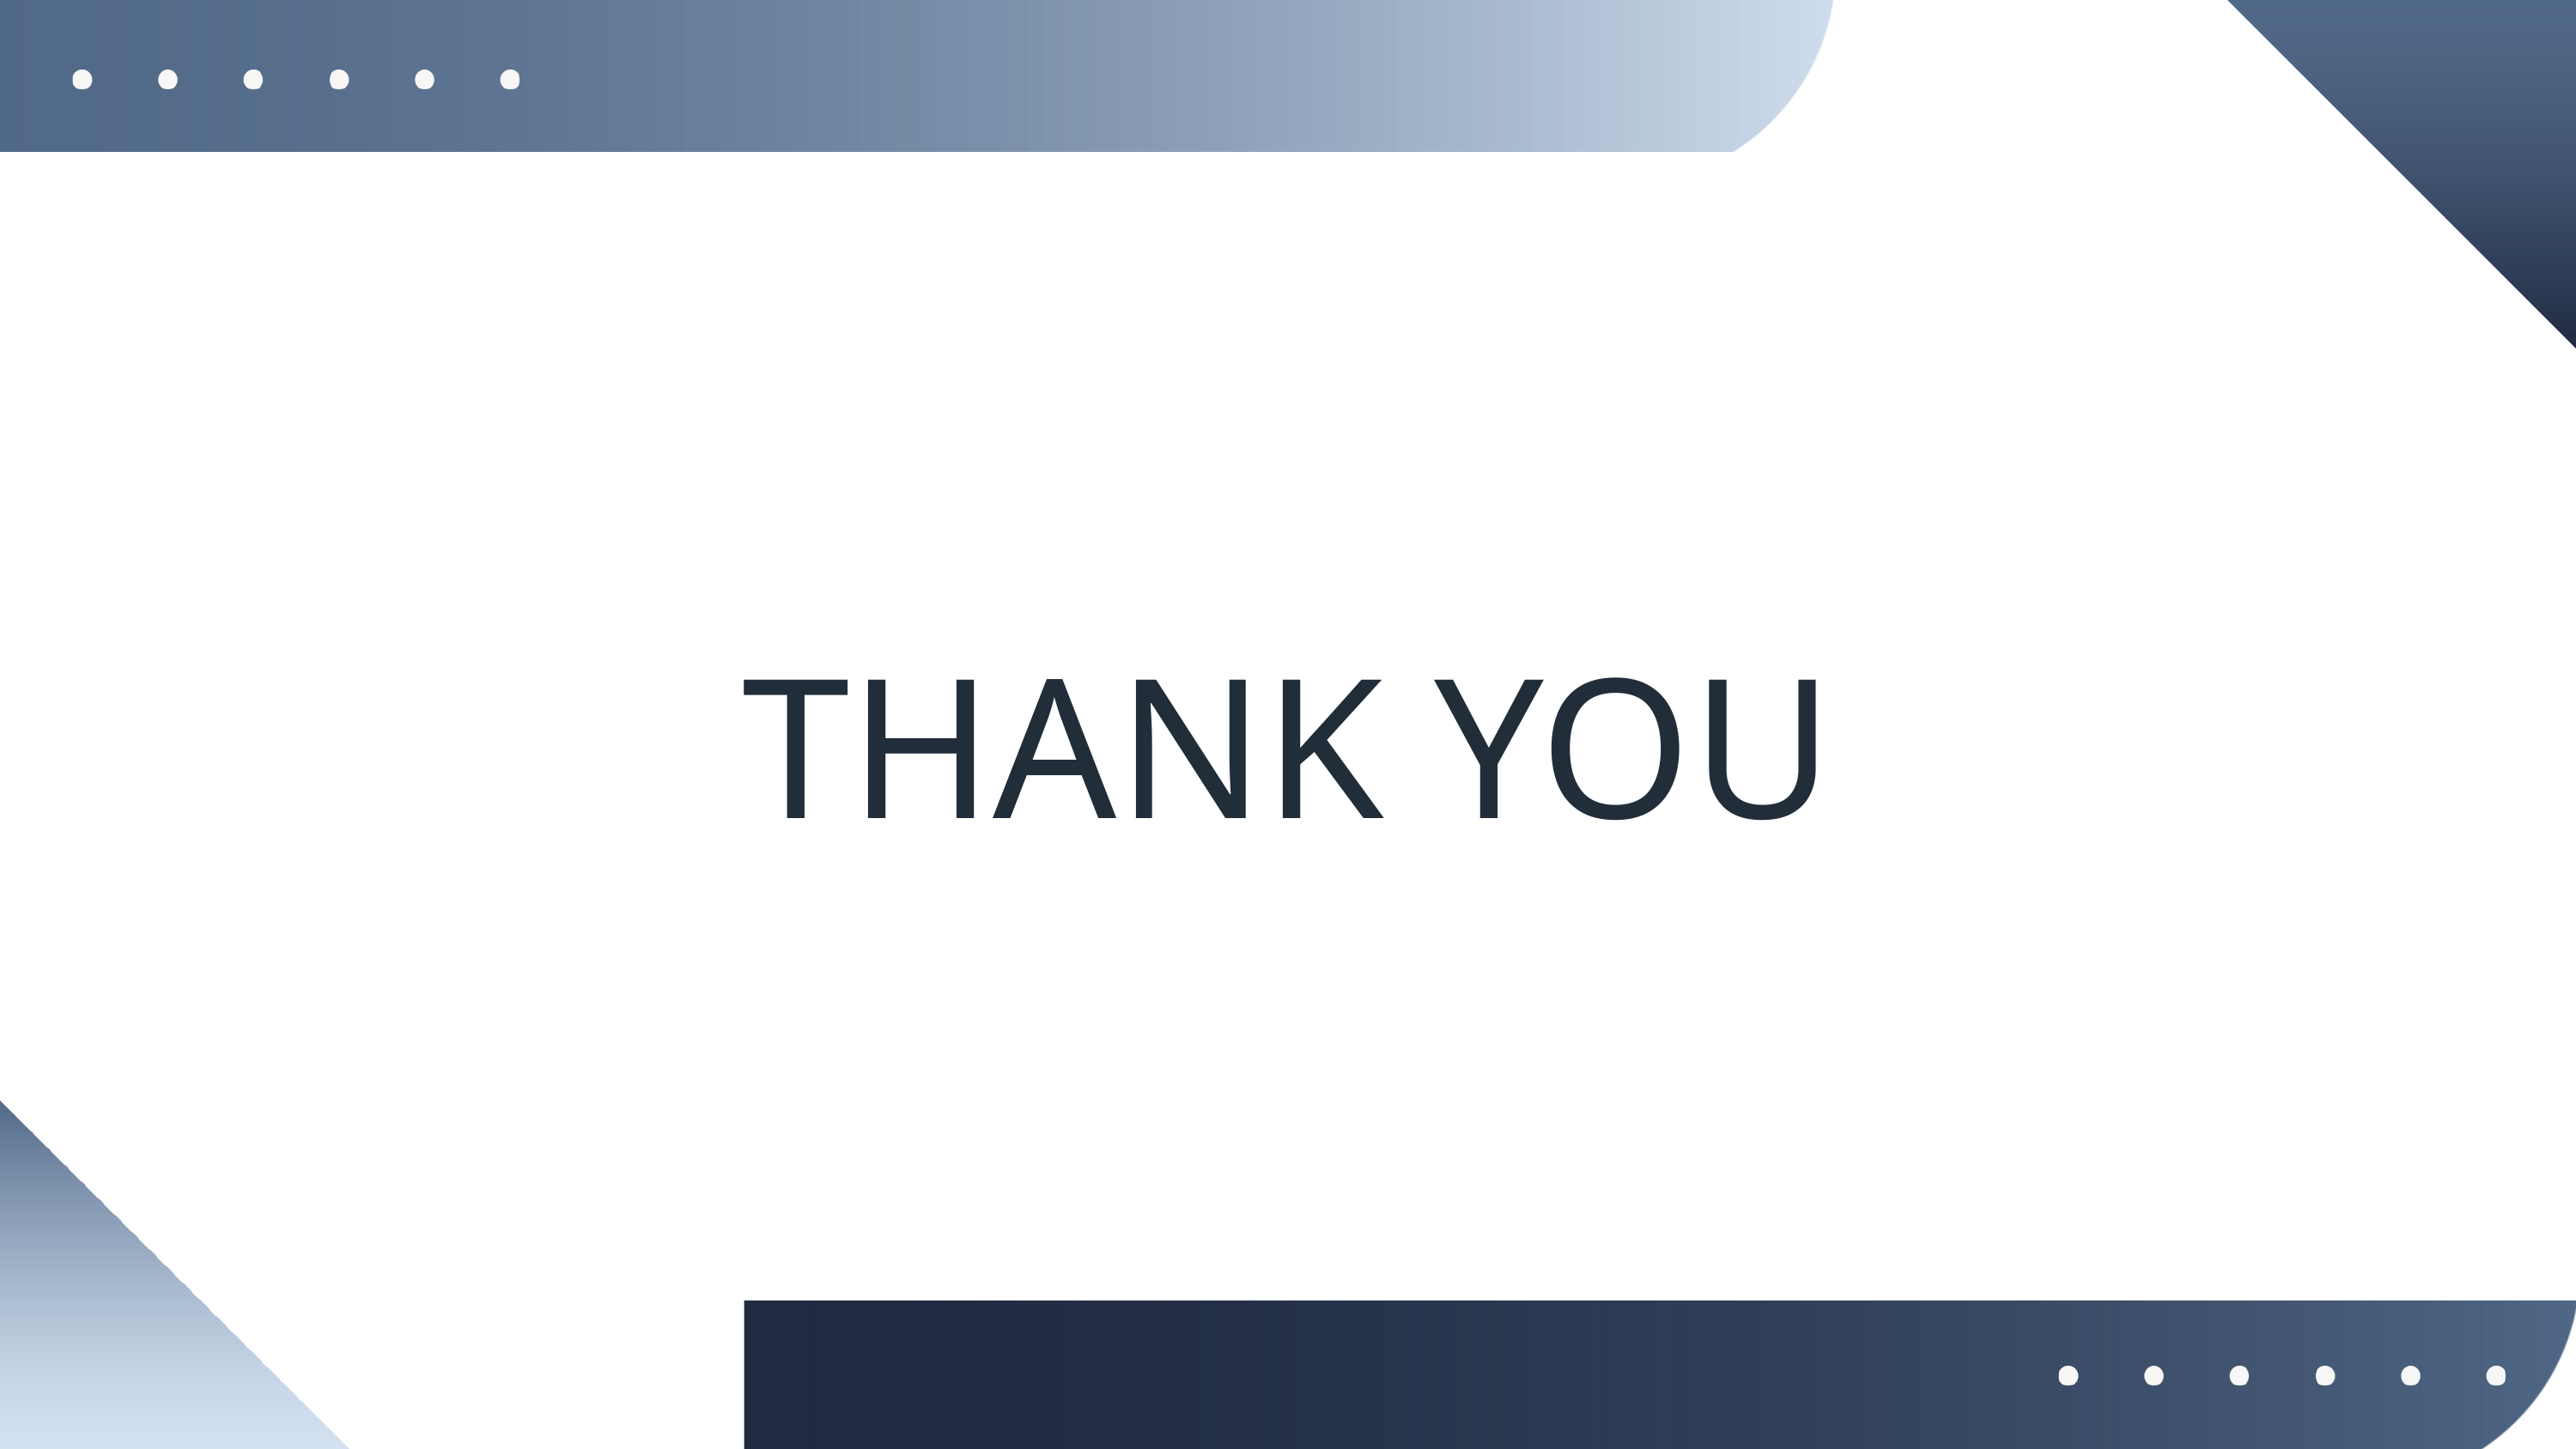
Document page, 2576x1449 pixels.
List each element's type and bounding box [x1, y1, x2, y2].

text_box [0, 0, 2576, 1449]
